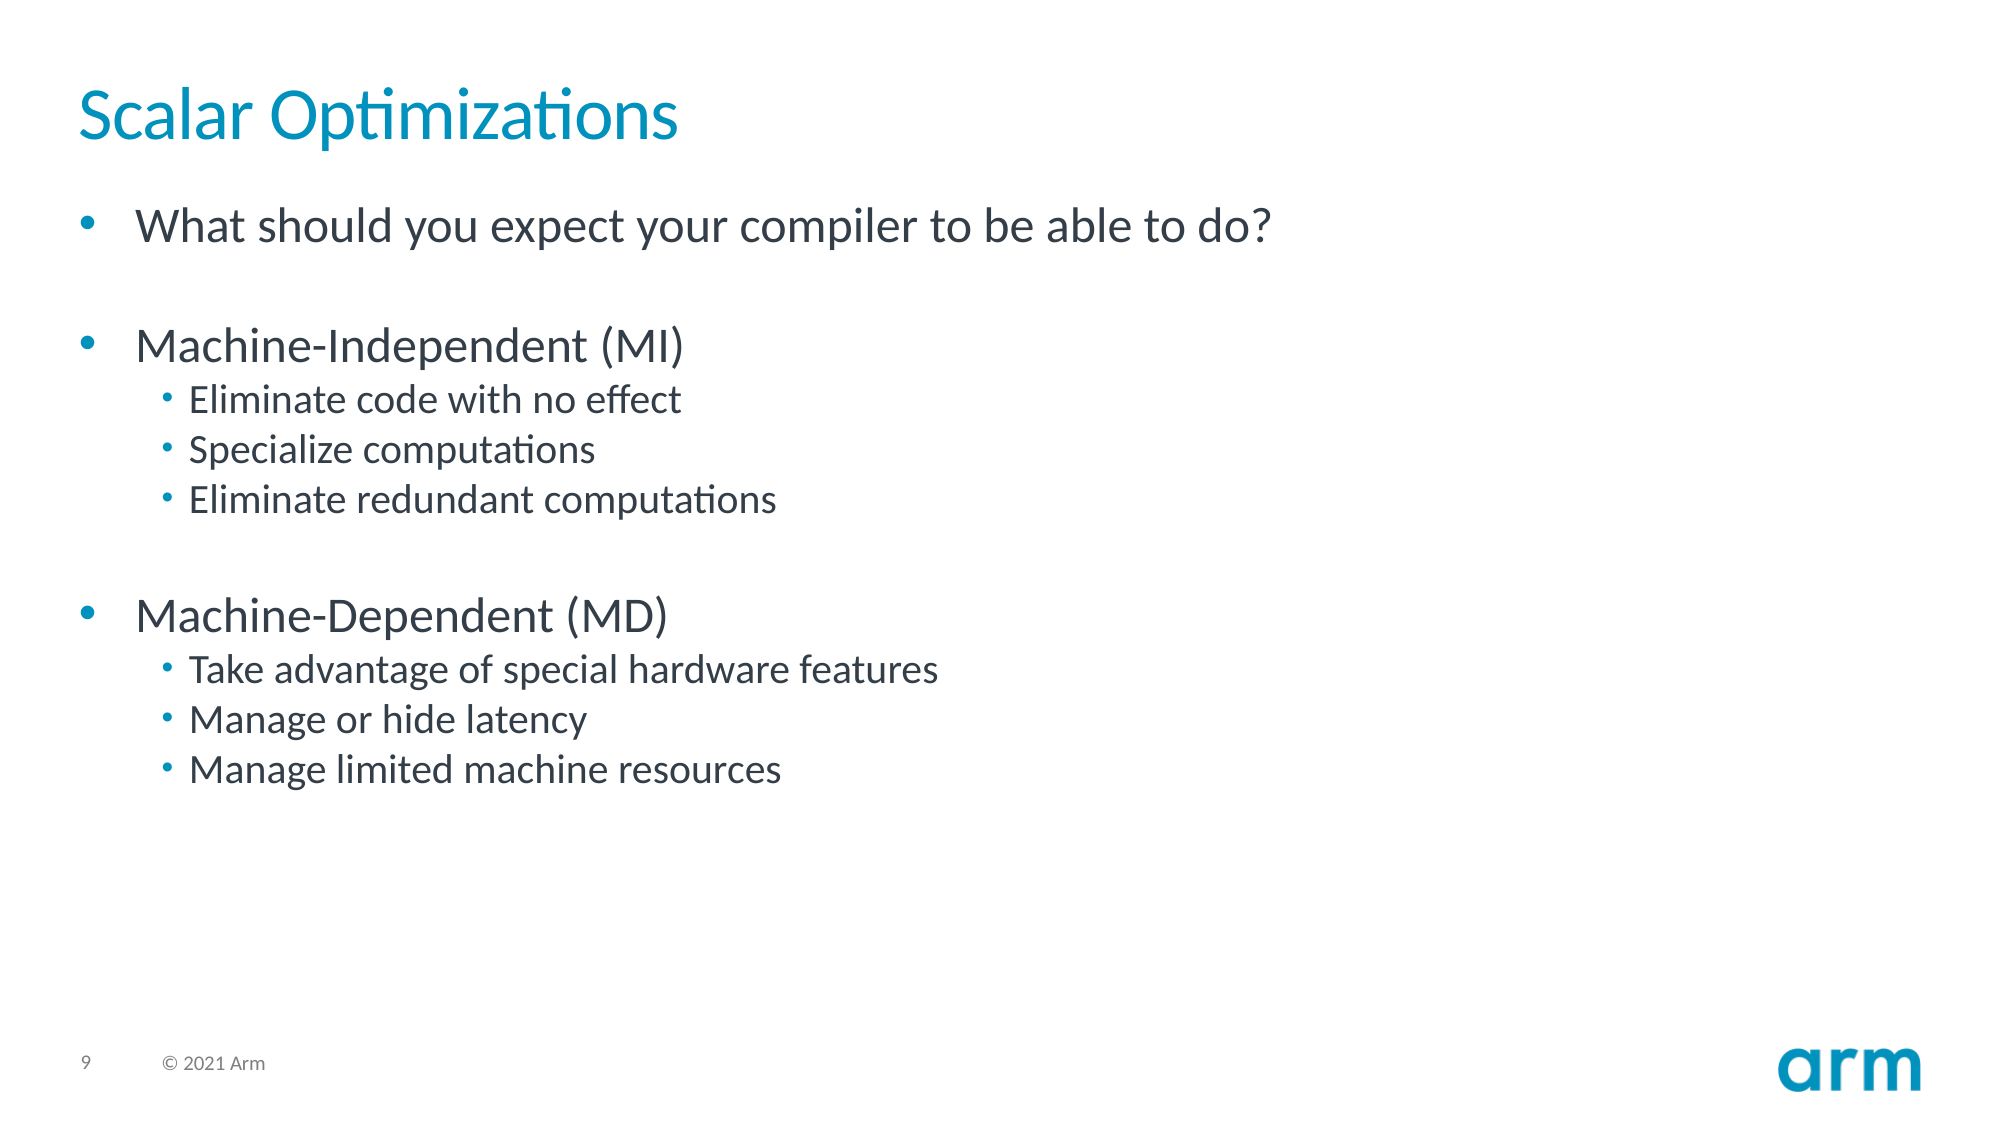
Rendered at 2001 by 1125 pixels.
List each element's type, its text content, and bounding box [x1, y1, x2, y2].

list What should you expect your compiler to be able to do? Machine-Independent (MI) Eliminate code with no effect Specialize computations Eliminate redundant computations Machine-Dependent (MD) Take advantage of special hardware features Manage or hide latency Manage limited machine resources [78, 192, 1922, 1004]
title Scalar Optimizations [78, 78, 1922, 186]
picture [1777, 1047, 1922, 1093]
